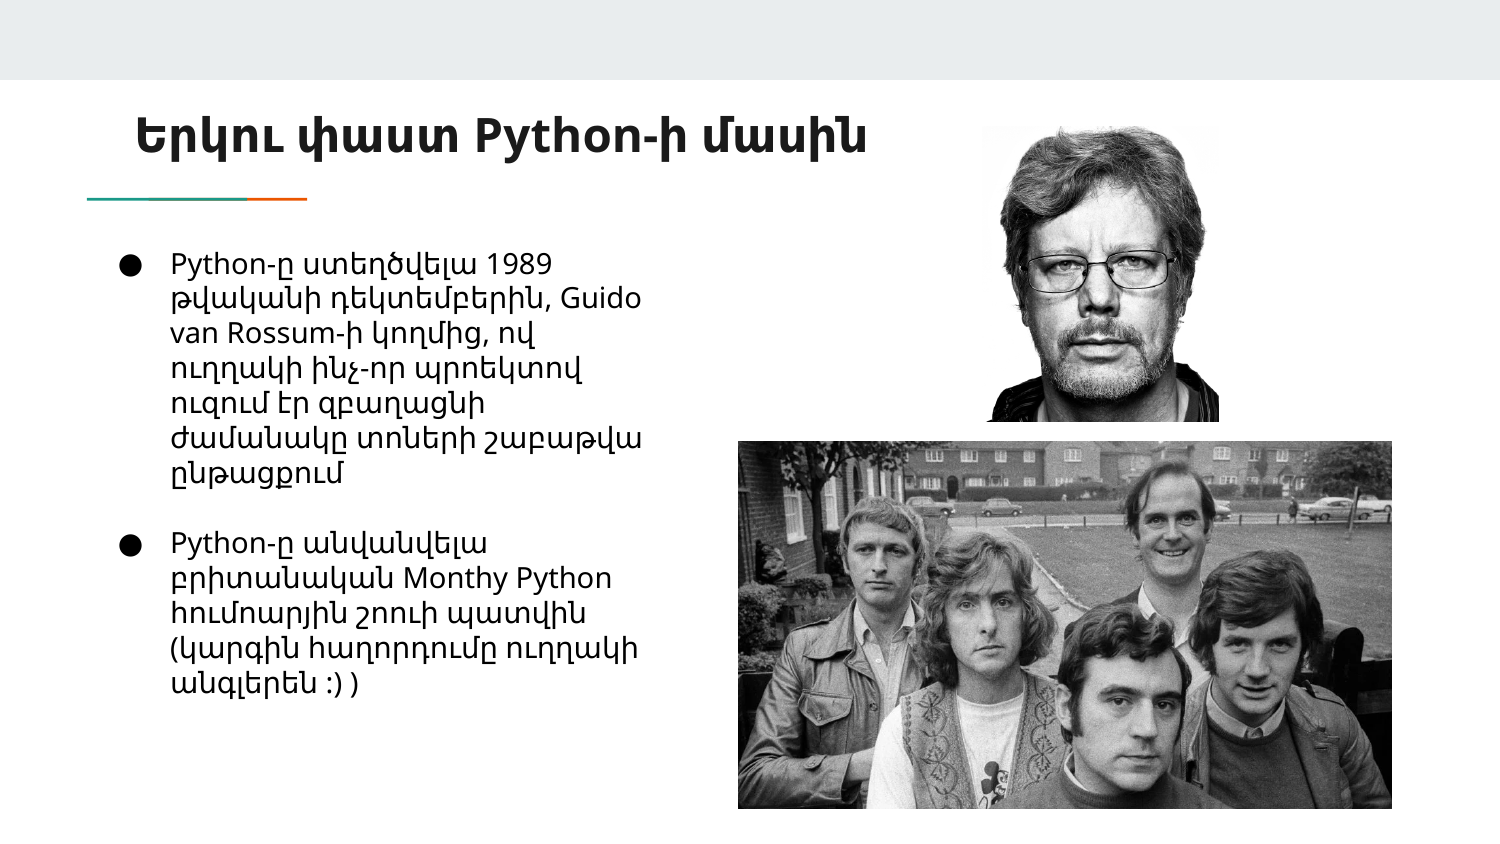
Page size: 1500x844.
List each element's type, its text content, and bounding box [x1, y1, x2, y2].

text_box Python-ը ստեղծվելա 1989 թվականի դեկտեմբերին, Guido van Rossum-ի կողմից, ով ուղղակի ինչ-որ պրոեկտով ուզում էր զբաղացնի ժամանակը տոների շաբաթվա ընթացքում Python-ը անվանվելա բրիտանական Monthy Python հումոարյին շոուի պատվին (կարգին հաղորդումը ուղղակի անգլերեն :) ) [80, 229, 661, 715]
picture [737, 440, 1392, 809]
title Երկու փաստ Python-ի մասին [119, 89, 1381, 178]
picture [981, 125, 1219, 423]
